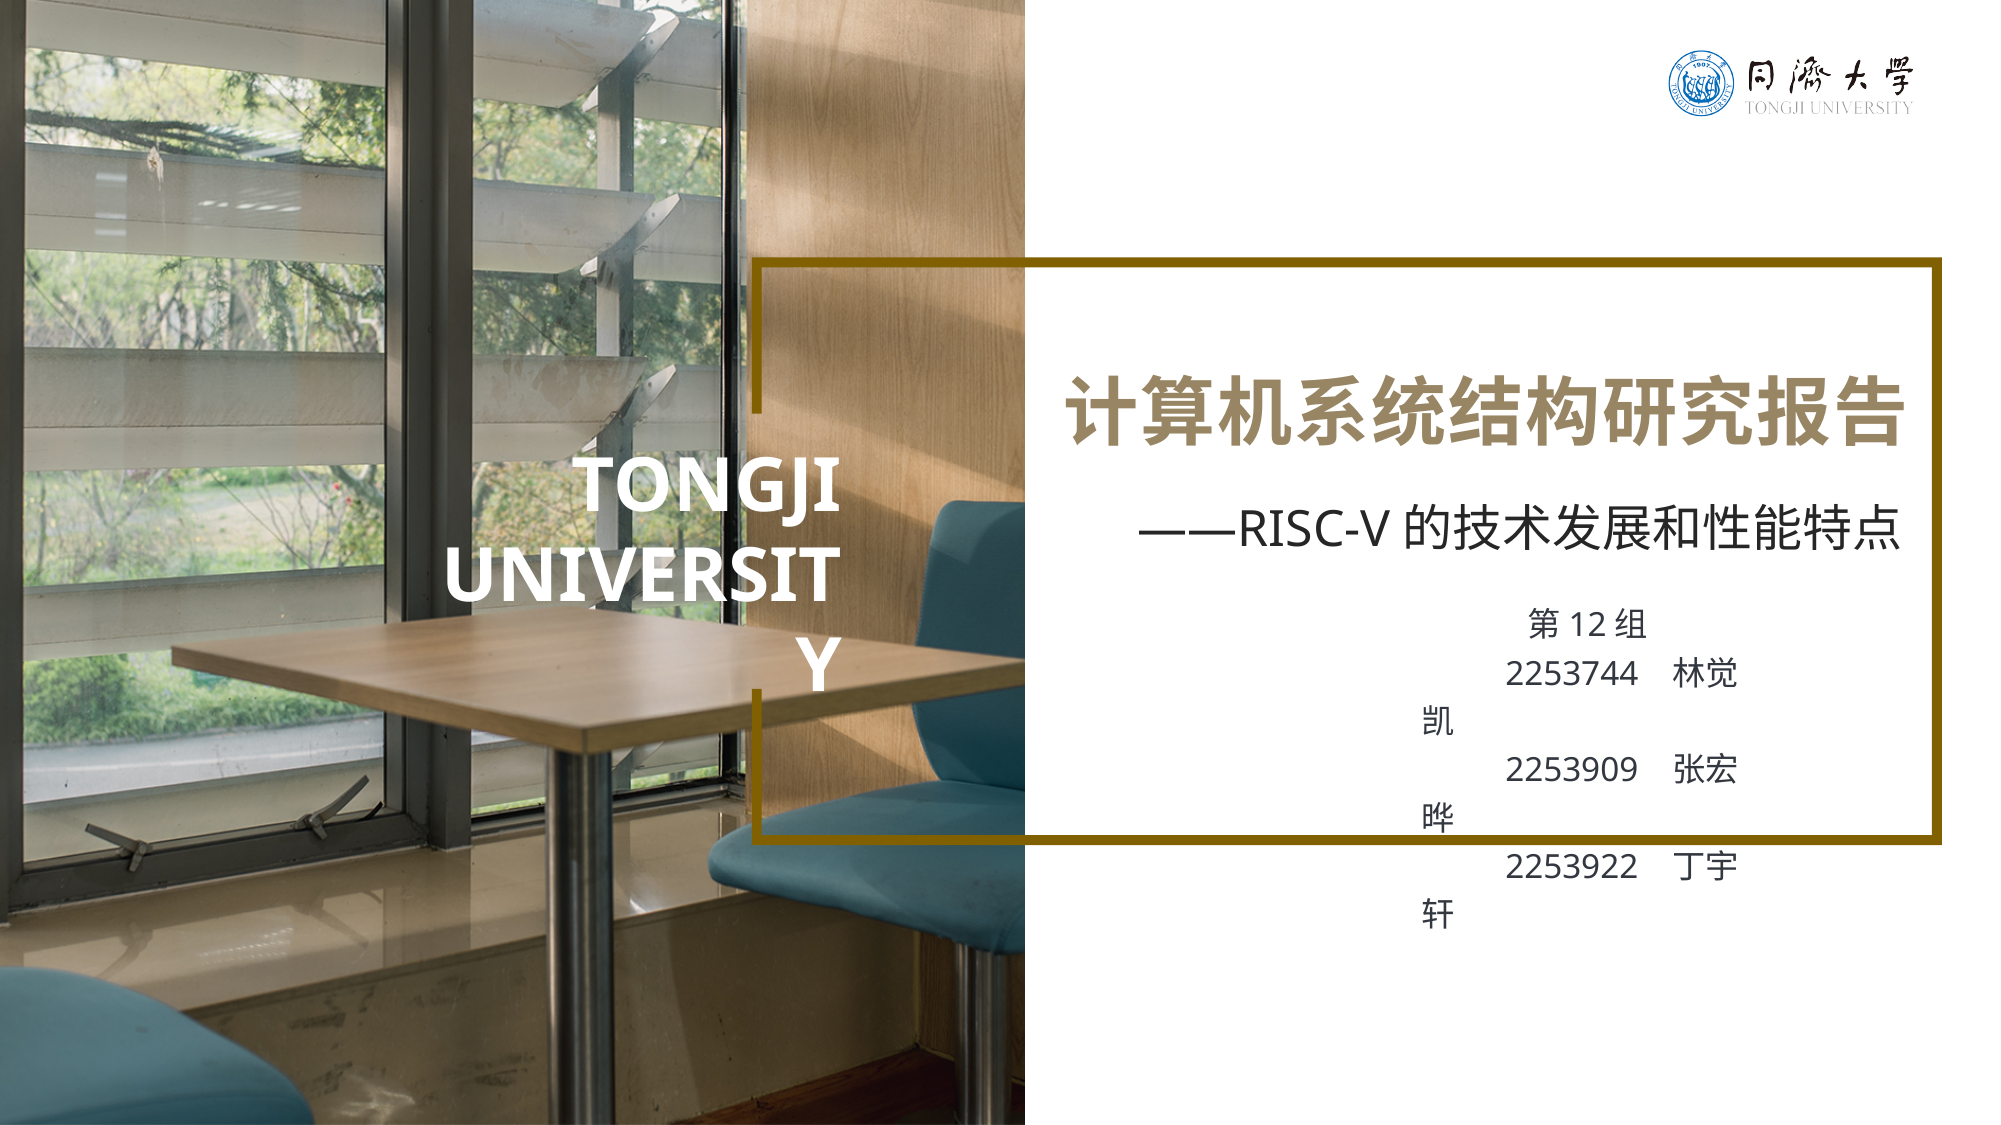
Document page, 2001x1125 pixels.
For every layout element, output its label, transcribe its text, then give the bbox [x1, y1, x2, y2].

text_box ——RISC-V的技术发展和性能特点 [1123, 488, 1921, 564]
picture [0, 0, 1025, 1125]
text_box [1766, 463, 1943, 846]
text_box [1025, 256, 1943, 339]
text_box 第12组 2253744 林觉凯 2253909 张宏晔 2253922 丁宇轩 [1406, 587, 1766, 941]
text_box 计算机系统结构研究报告 [1048, 339, 1948, 463]
text_box [1025, 834, 1406, 846]
picture [1652, 12, 1930, 154]
